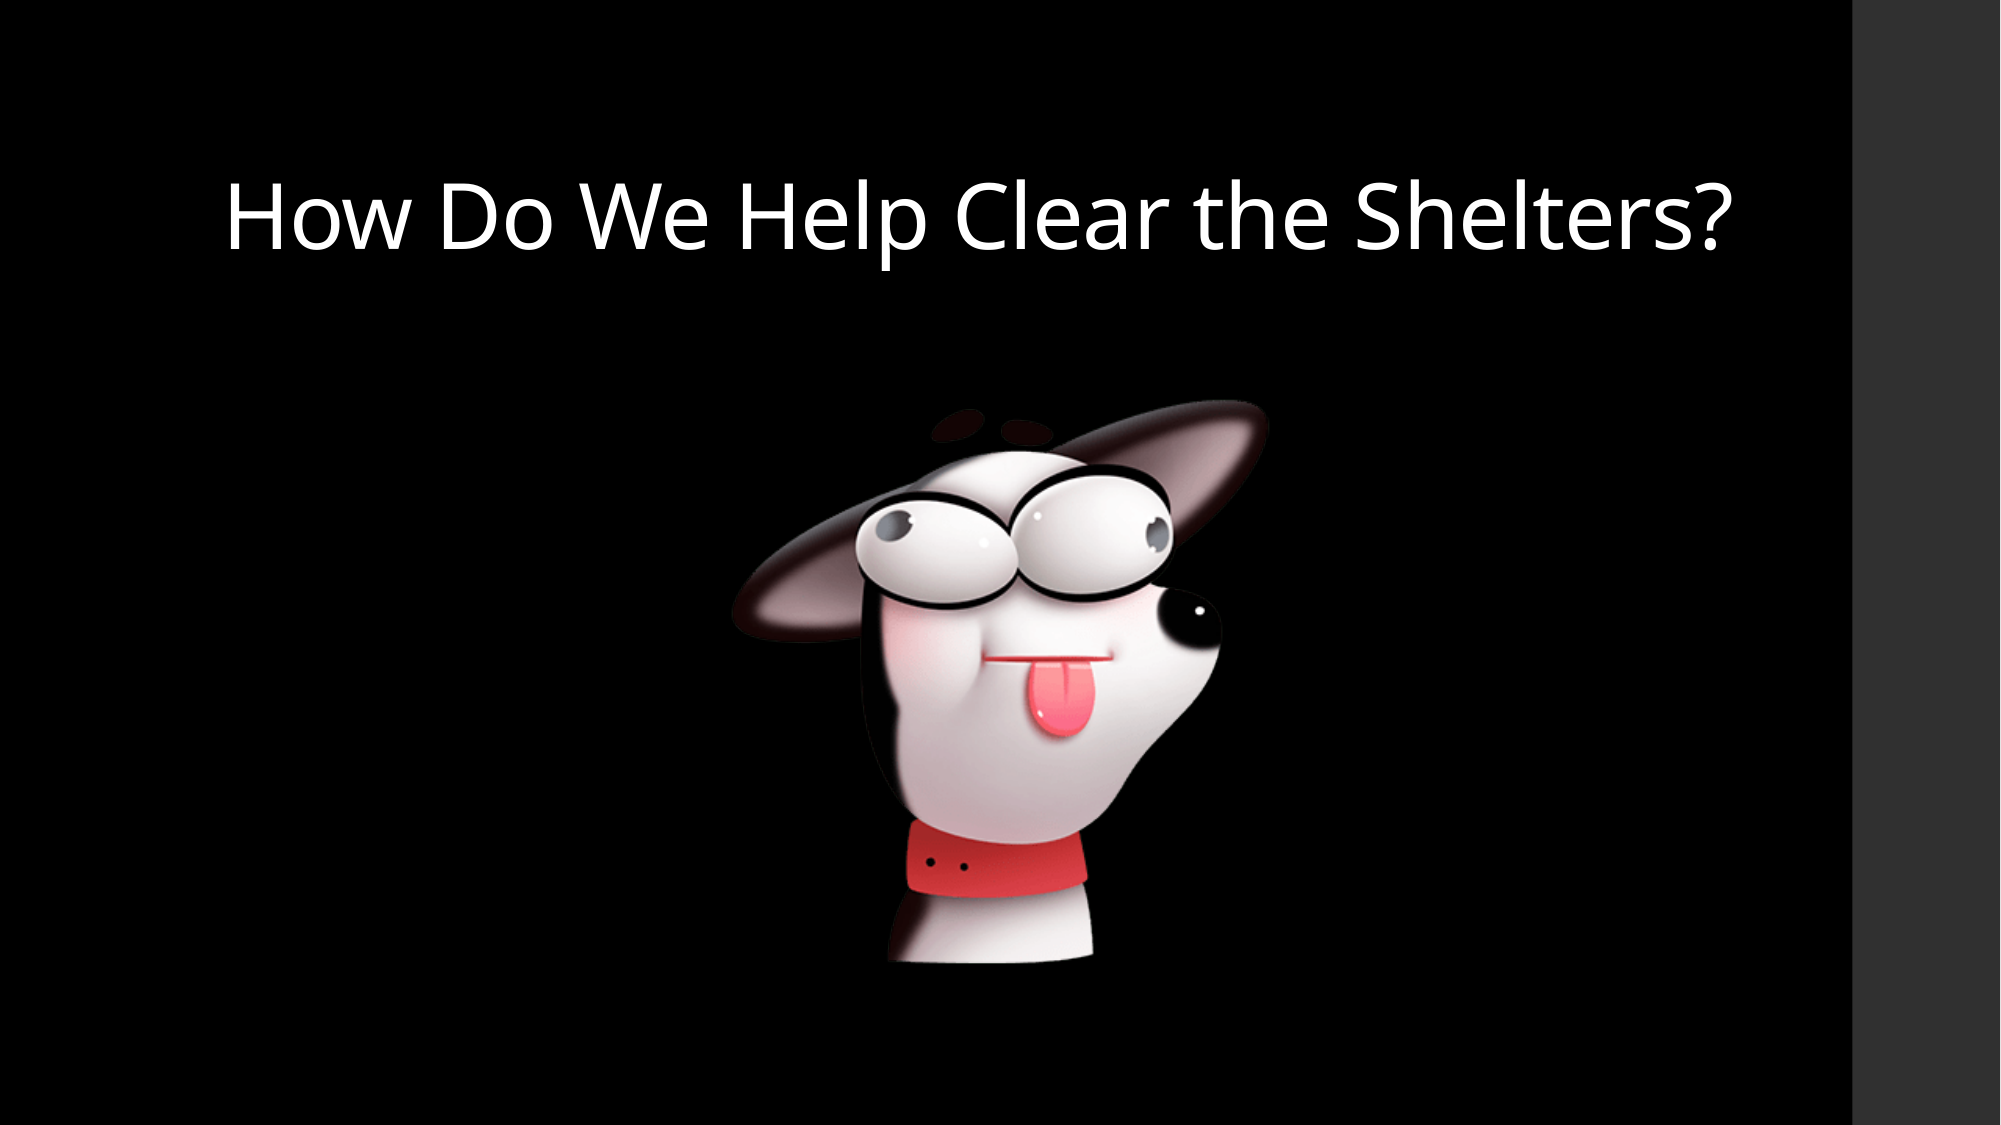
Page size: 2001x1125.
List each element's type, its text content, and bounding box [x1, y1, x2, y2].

picture [687, 369, 1313, 996]
title How Do We Help Clear the Shelters? [206, 60, 1797, 278]
